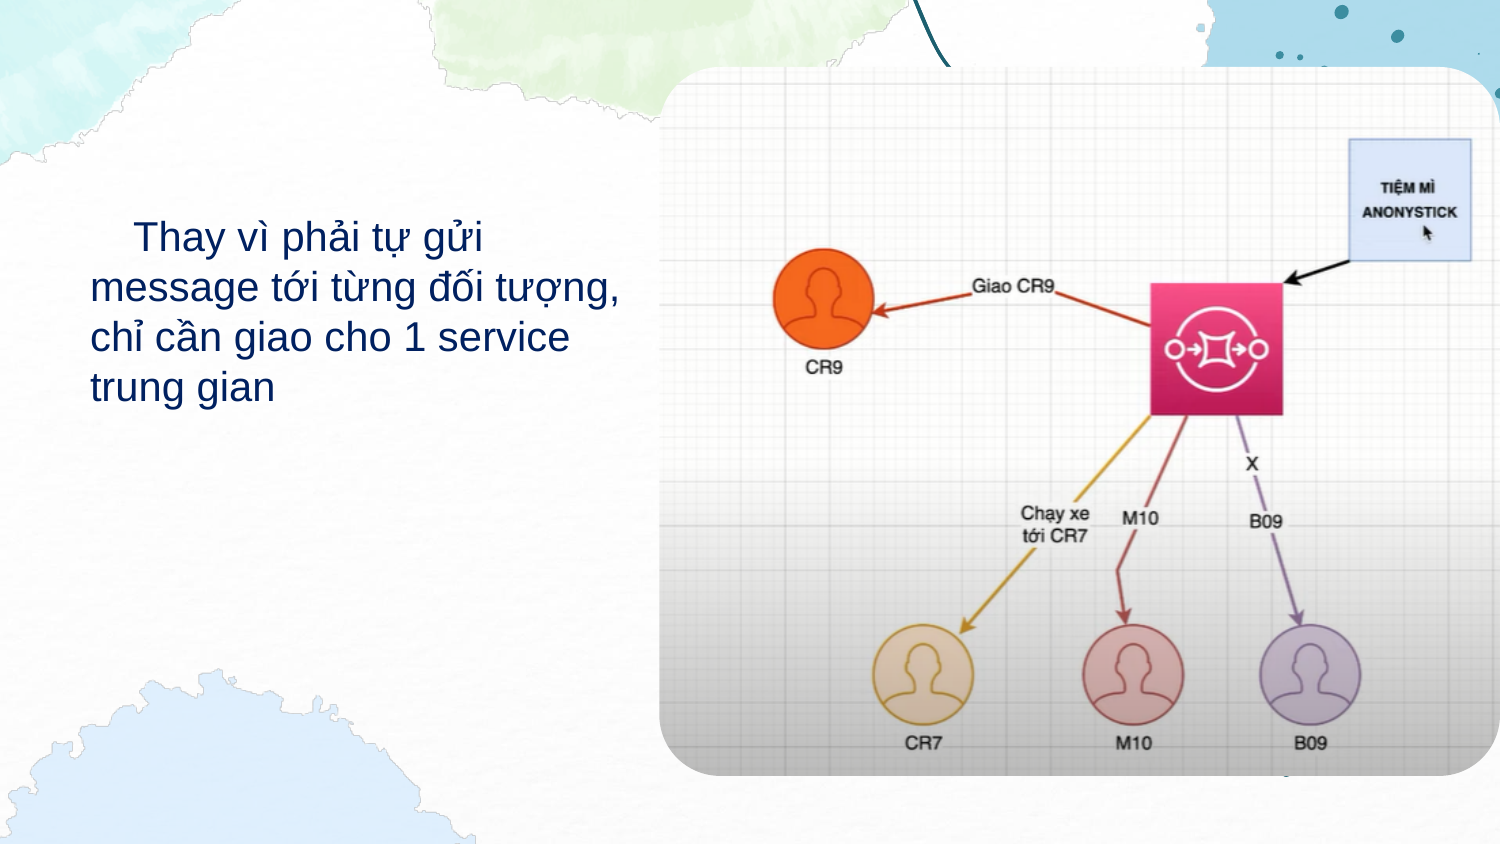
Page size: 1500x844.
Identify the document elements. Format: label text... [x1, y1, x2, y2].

text_box [913, 0, 950, 65]
subtitle Thay vì phải tự gửi message tới từng đối tượng, chỉ cần giao cho 1 service trung gian [0, 278, 647, 566]
picture [0, 0, 1500, 844]
